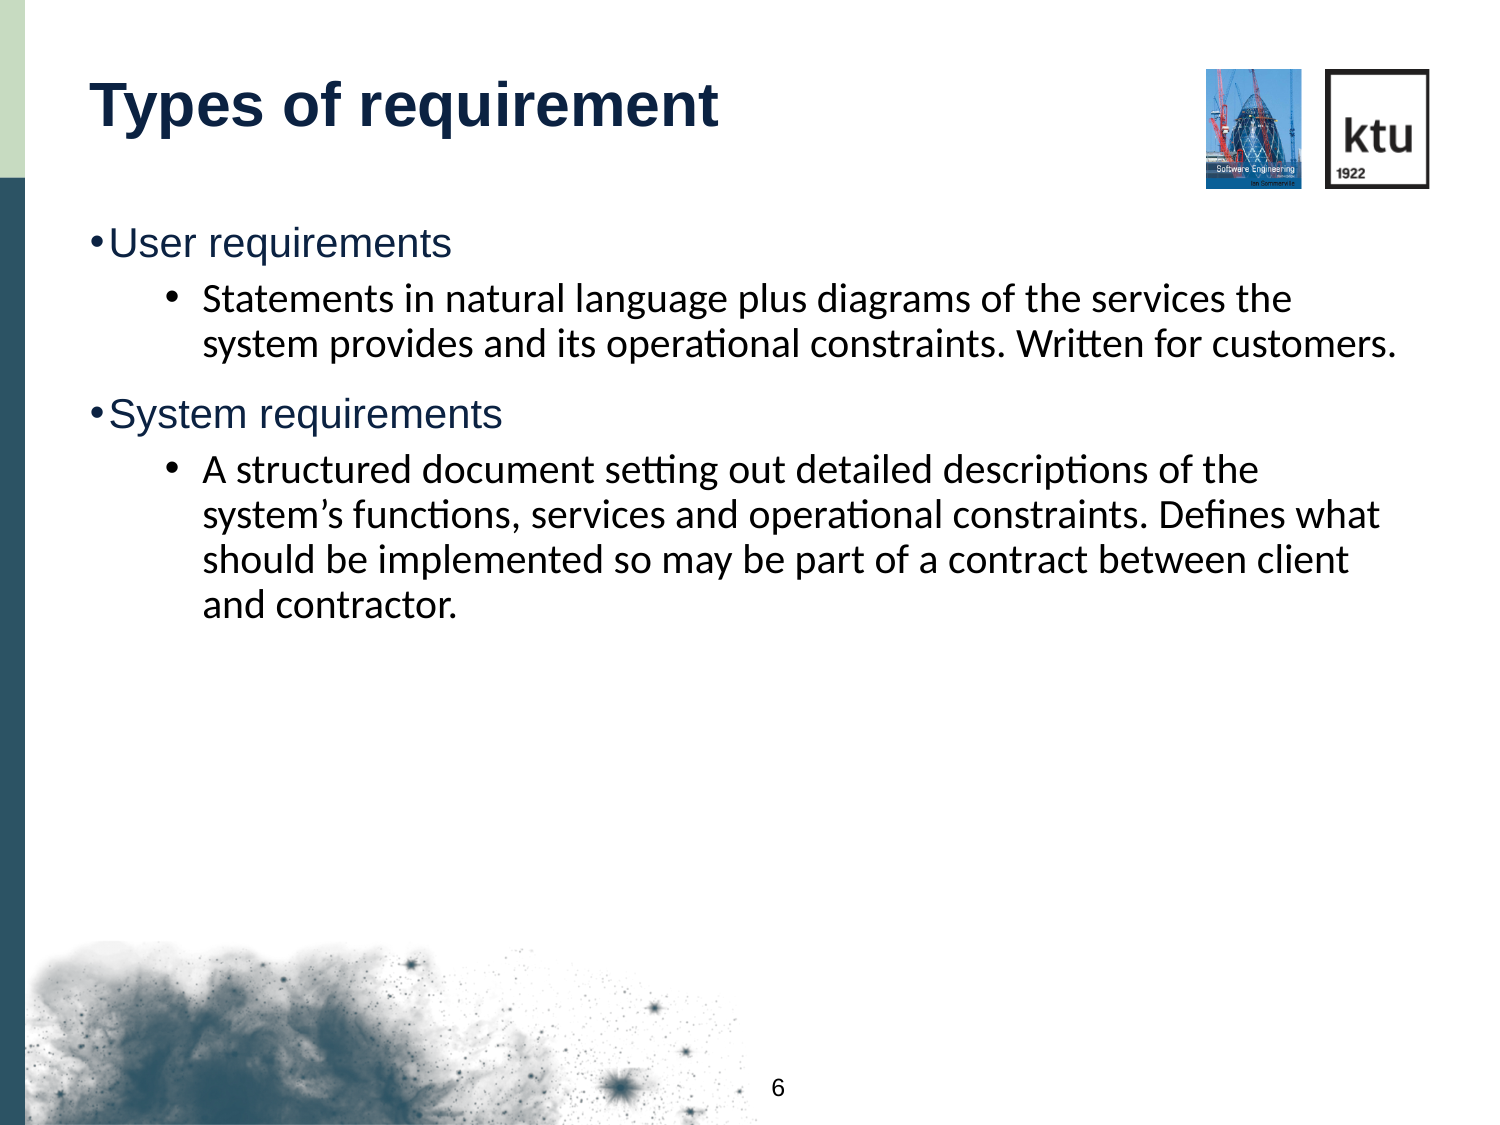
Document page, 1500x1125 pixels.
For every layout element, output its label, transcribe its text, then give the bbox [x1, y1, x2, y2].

list User requirements Statements in natural language plus diagrams of the services the system provides and its operational constraints. Written for customers. System requirements A structured document setting out detailed descriptions of the system’s functions, services and operational constraints. Defines what should be implemented so may be part of a contract between client and contractor. [75, 208, 1425, 910]
picture [1206, 69, 1302, 189]
picture [25, 941, 760, 1124]
list Types of requirement [75, 69, 1206, 171]
